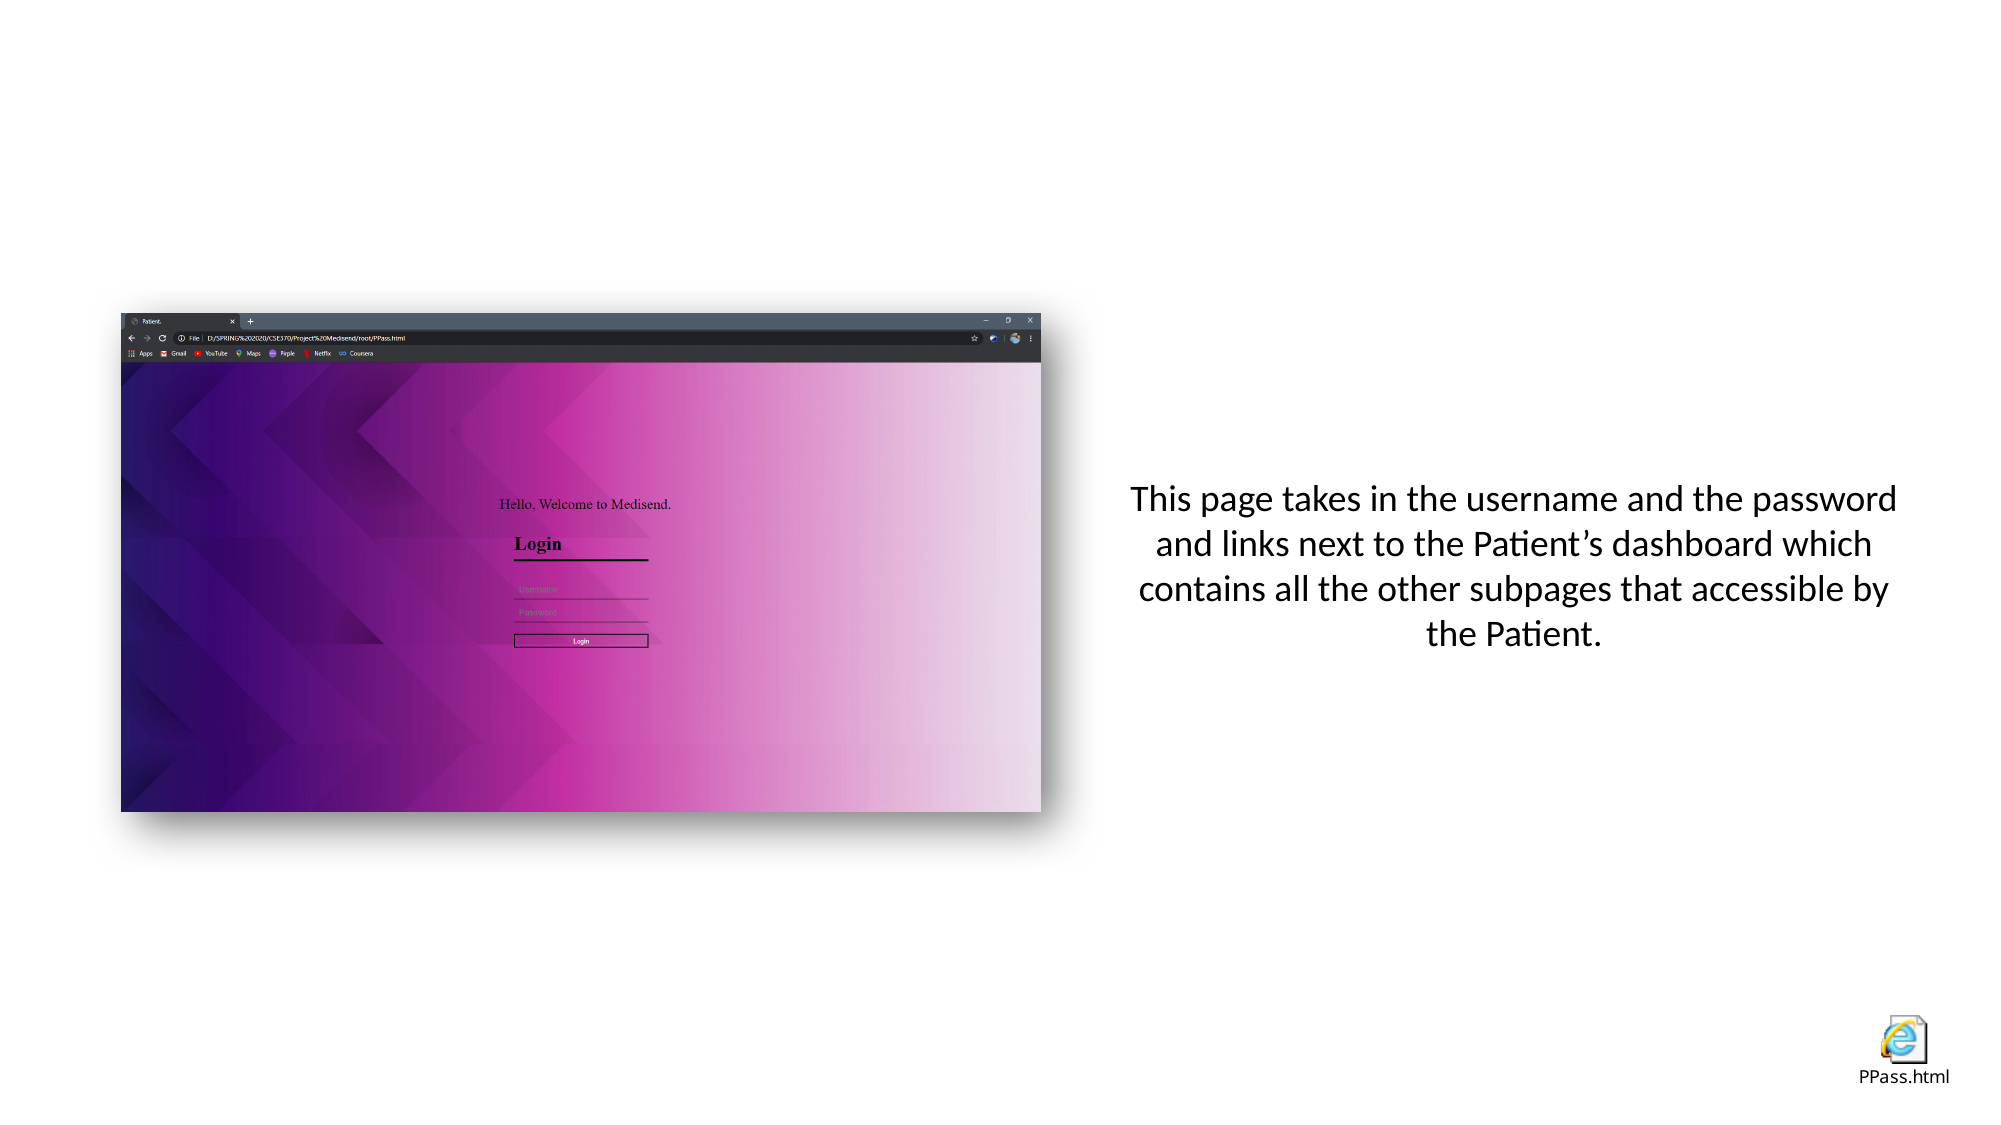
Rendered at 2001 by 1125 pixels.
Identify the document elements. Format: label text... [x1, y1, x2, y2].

picture [121, 313, 1041, 812]
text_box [1850, 1015, 1959, 1095]
text_box This page takes in the username and the password and links next to the Patient’s dashboard which contains all the other subpages that accessible by the Patient. [1111, 466, 1917, 842]
